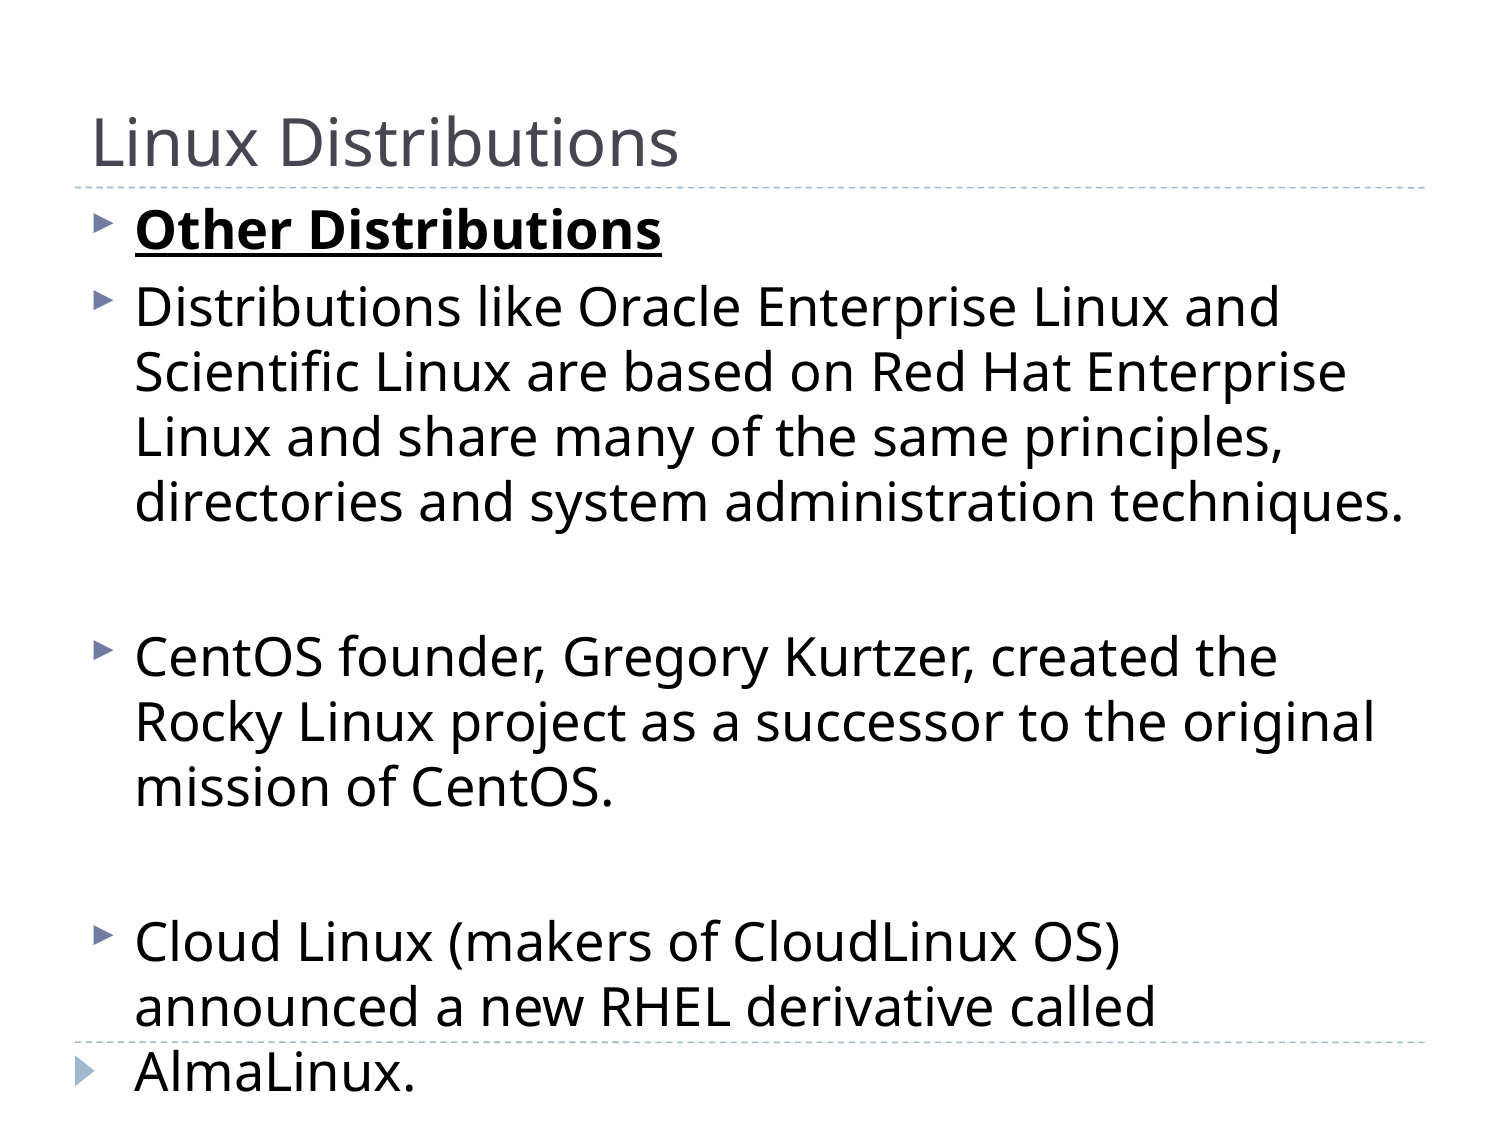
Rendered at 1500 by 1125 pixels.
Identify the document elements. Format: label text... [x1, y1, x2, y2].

text_box Linux Distributions [74, 24, 1425, 187]
text_box Other Distributions Distributions like Oracle Enterprise Linux and Scientific Linux are based on Red Hat Enterprise Linux and share many of the same principles, directories and system administration techniques. CentOS founder, Gregory Kurtzer, created the Rocky Linux project as a successor to the original mission of CentOS. Cloud Linux (makers of CloudLinux OS) announced a new RHEL derivative called AlmaLinux. Linux Mint, Edubuntu and many other *buntu named distributions are based on Ubuntu and thus share a lot with Debian. There are hundreds of other Linux distributions. [74, 187, 1425, 1013]
